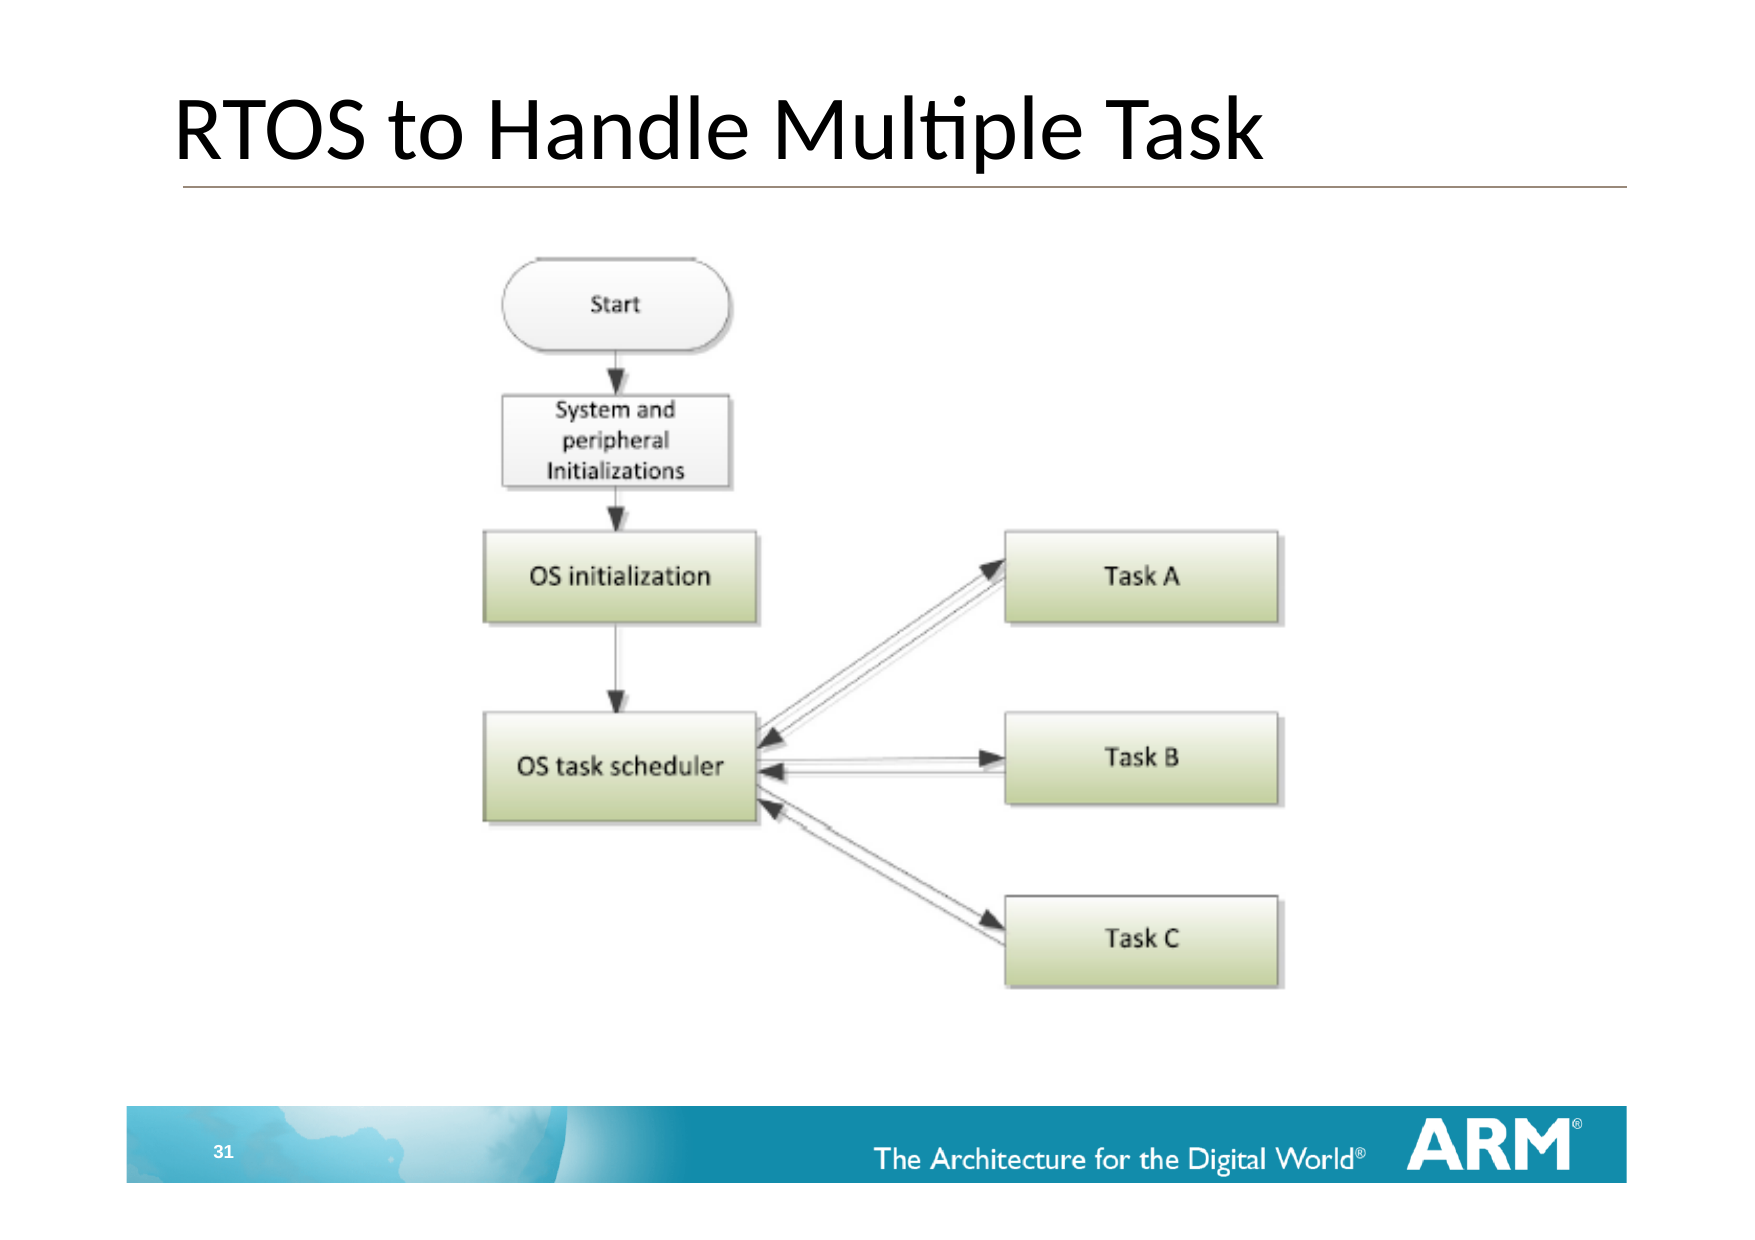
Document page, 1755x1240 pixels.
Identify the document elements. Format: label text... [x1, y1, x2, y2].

slide_number 31 [198, 1139, 287, 1187]
picture [460, 243, 1294, 997]
picture [126, 1106, 1627, 1183]
title RTOS to Handle Multiple Task [173, 80, 1581, 172]
